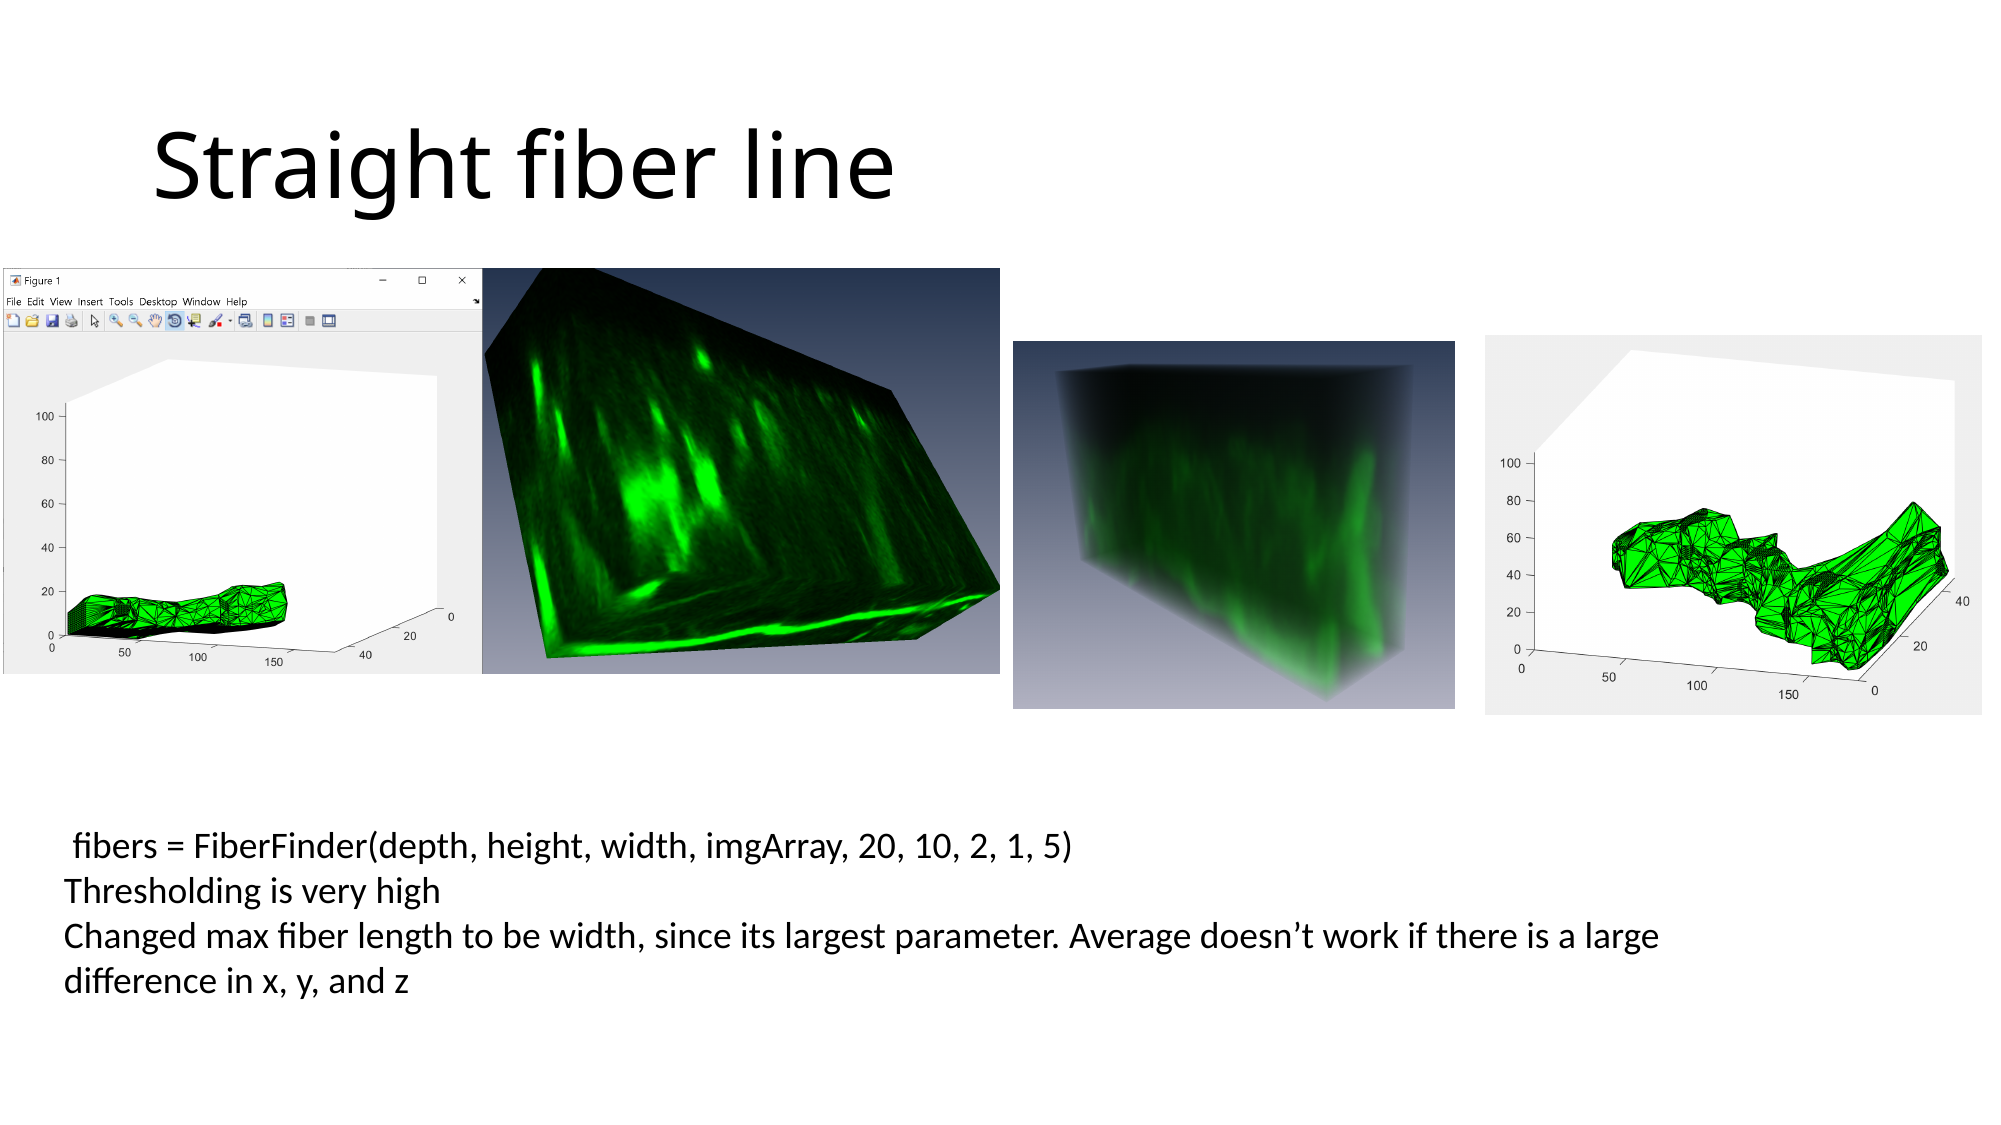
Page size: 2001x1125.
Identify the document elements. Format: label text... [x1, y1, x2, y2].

text_box fibers = FiberFinder(depth, height, width, imgArray, 20, 10, 2, 1, 5) Thresholding is very high Changed max fiber length to be width, since its largest parameter. Average doesn’t work if there is a large difference in x, y, and z [49, 813, 1708, 1009]
picture [1485, 334, 1982, 715]
picture [3, 268, 1001, 674]
title Straight fiber line [137, 59, 1863, 278]
picture [1013, 341, 1455, 709]
